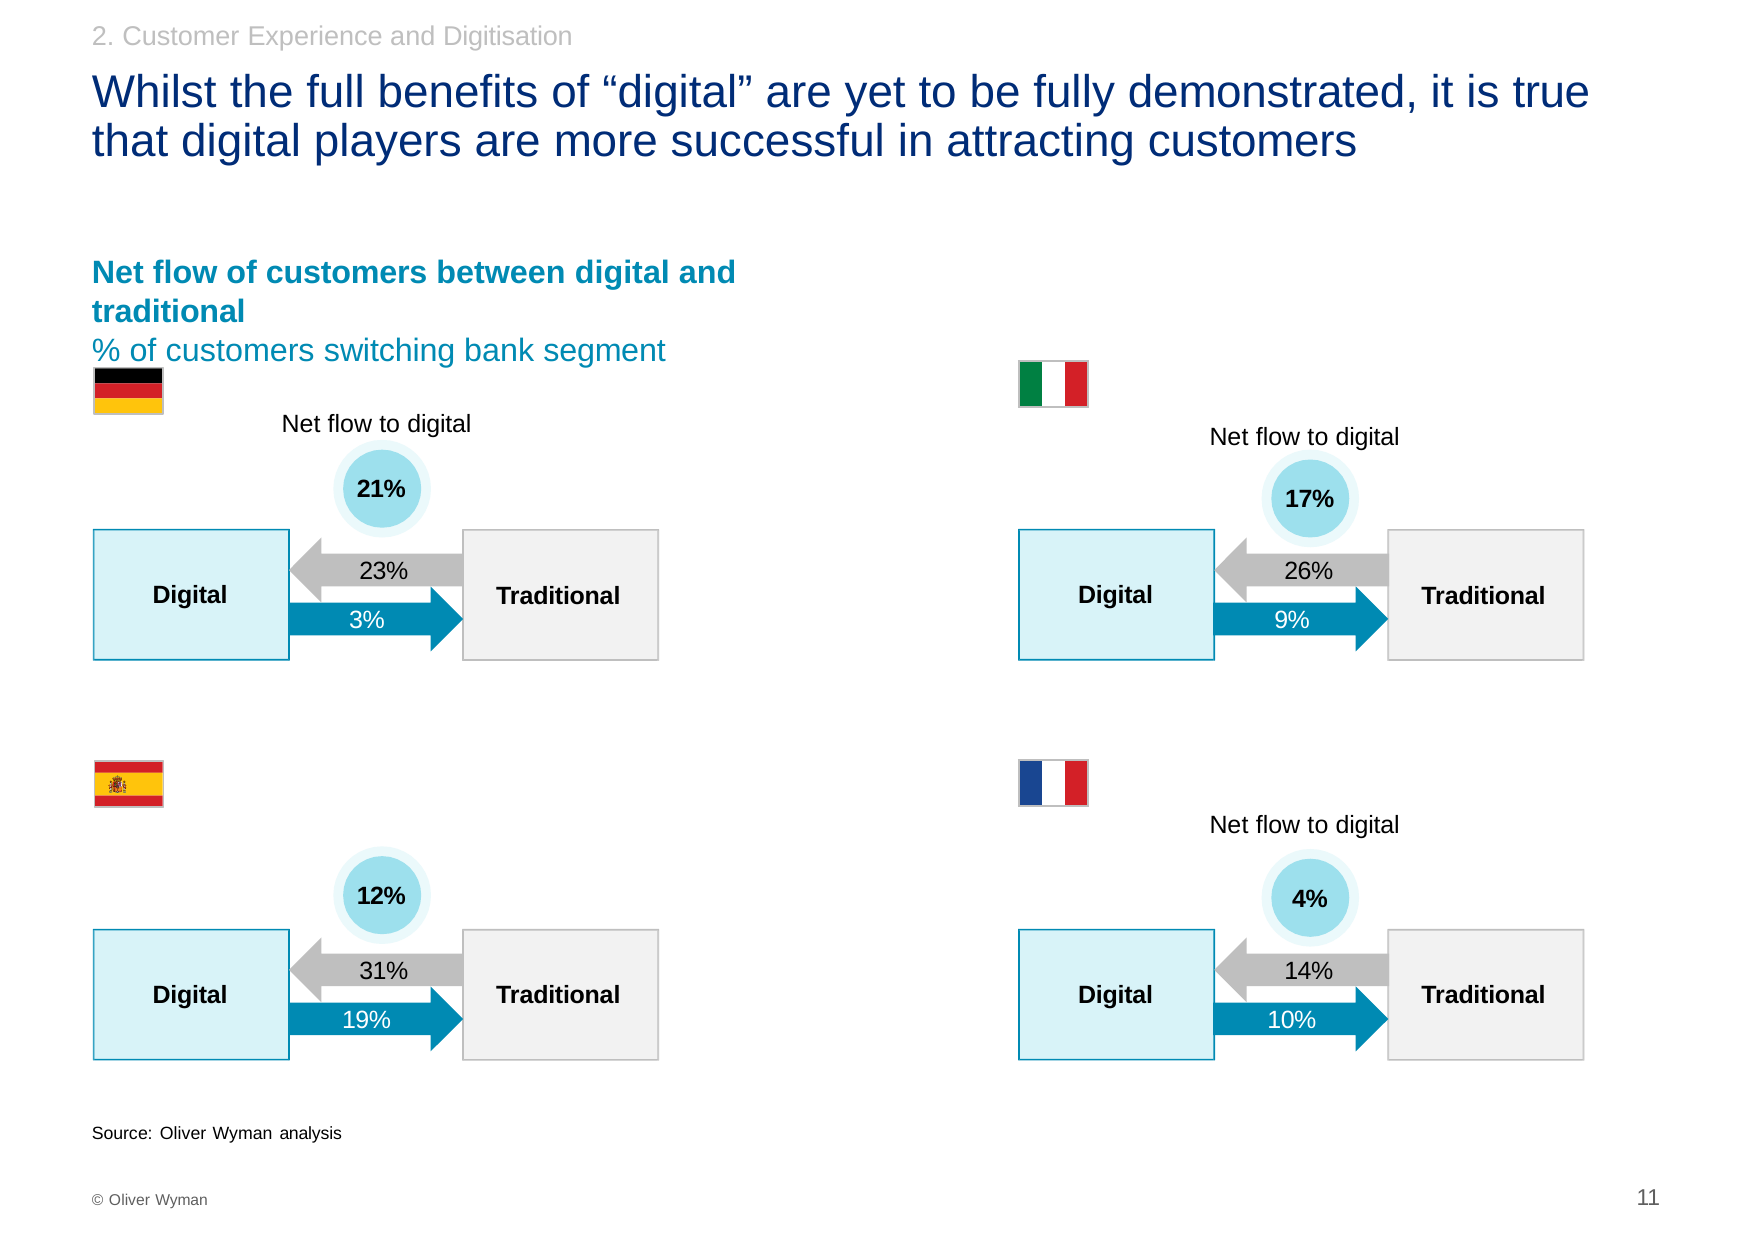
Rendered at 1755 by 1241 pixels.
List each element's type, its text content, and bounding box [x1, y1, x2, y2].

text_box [1261, 449, 1360, 548]
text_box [1017, 928, 1216, 1061]
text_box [1387, 528, 1585, 662]
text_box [461, 928, 660, 1061]
text_box Net flow to digital [279, 405, 476, 438]
table_header [1020, 761, 1042, 805]
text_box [333, 846, 432, 945]
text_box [1017, 528, 1216, 661]
title Whilst the full benefits of “digital” are yet to be fully demonstrated, it is true that digital players are more successful in attracting customers [89, 59, 1595, 276]
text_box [461, 528, 660, 662]
text_box Source: Oliver Wyman analysis [89, 1120, 350, 1144]
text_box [333, 439, 432, 538]
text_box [92, 528, 290, 661]
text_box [1212, 537, 1390, 652]
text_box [1212, 937, 1390, 1052]
slide_number 11 [1630, 1182, 1671, 1241]
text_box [287, 937, 465, 1052]
table_header [1065, 761, 1087, 805]
footer © Oliver Wyman [89, 1189, 212, 1241]
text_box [92, 928, 290, 1061]
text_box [93, 759, 165, 809]
table_header [1065, 362, 1087, 406]
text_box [1261, 848, 1360, 947]
table_header [1042, 761, 1065, 805]
text_box 2. Customer Experience and Digitisation [89, 15, 585, 51]
text_box Net flow to digital [1207, 806, 1404, 839]
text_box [287, 537, 465, 652]
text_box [1387, 928, 1585, 1061]
table_header [1042, 362, 1065, 406]
table_header [1020, 362, 1042, 406]
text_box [92, 366, 165, 415]
text_box Net flow to digital [1207, 418, 1404, 451]
text_box Net flow of customers between digital and traditional % of customers switching bank segment [89, 276, 899, 368]
